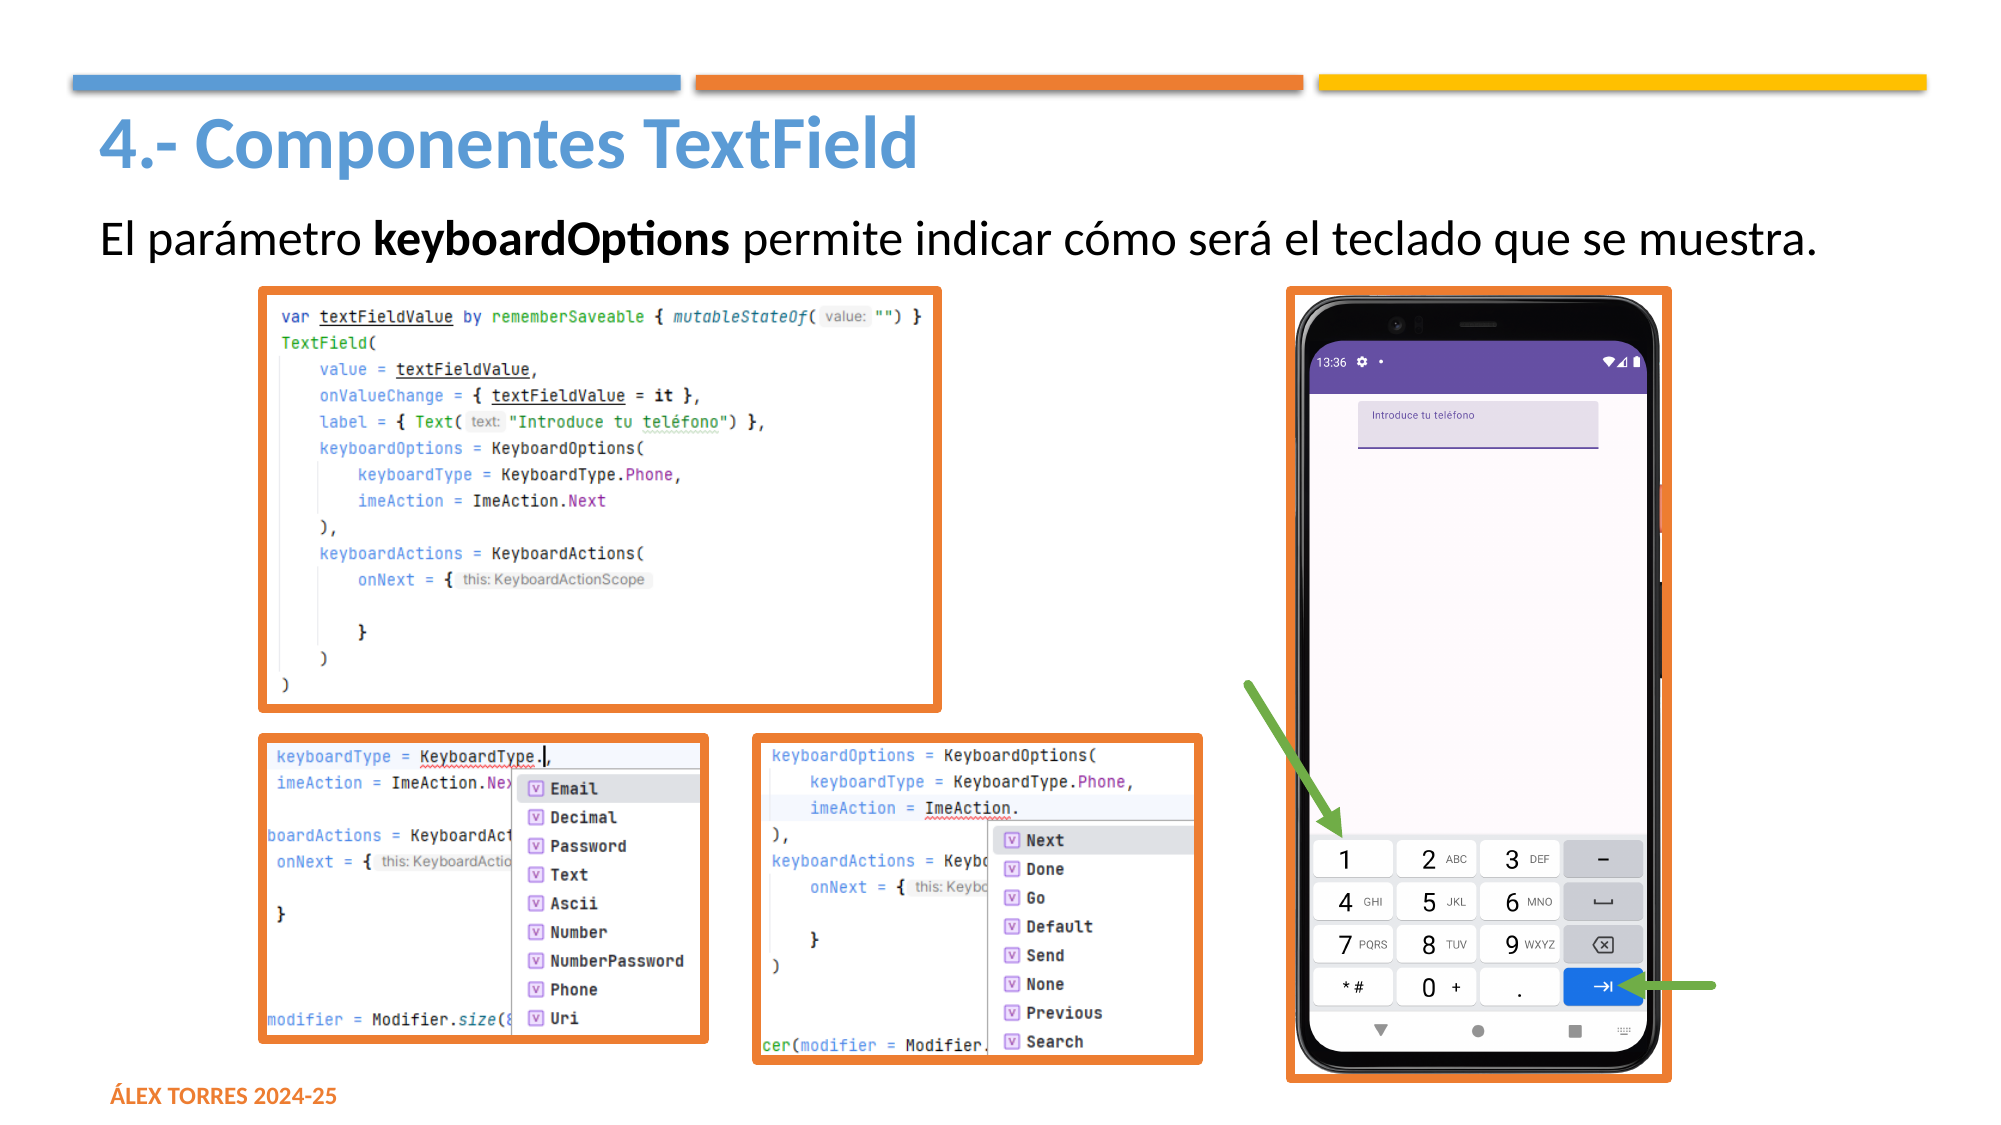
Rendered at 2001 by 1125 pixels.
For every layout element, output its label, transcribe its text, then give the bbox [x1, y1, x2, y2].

picture [760, 741, 1195, 1056]
picture [266, 741, 701, 1036]
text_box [1247, 683, 1343, 839]
picture [266, 294, 933, 705]
text_box 4.- Componentes TextField [85, 78, 1915, 188]
picture [1294, 294, 1663, 1075]
text_box El parámetro keyboardOptions permite indicar cómo será el teclado que se muestra. [85, 190, 1915, 1074]
